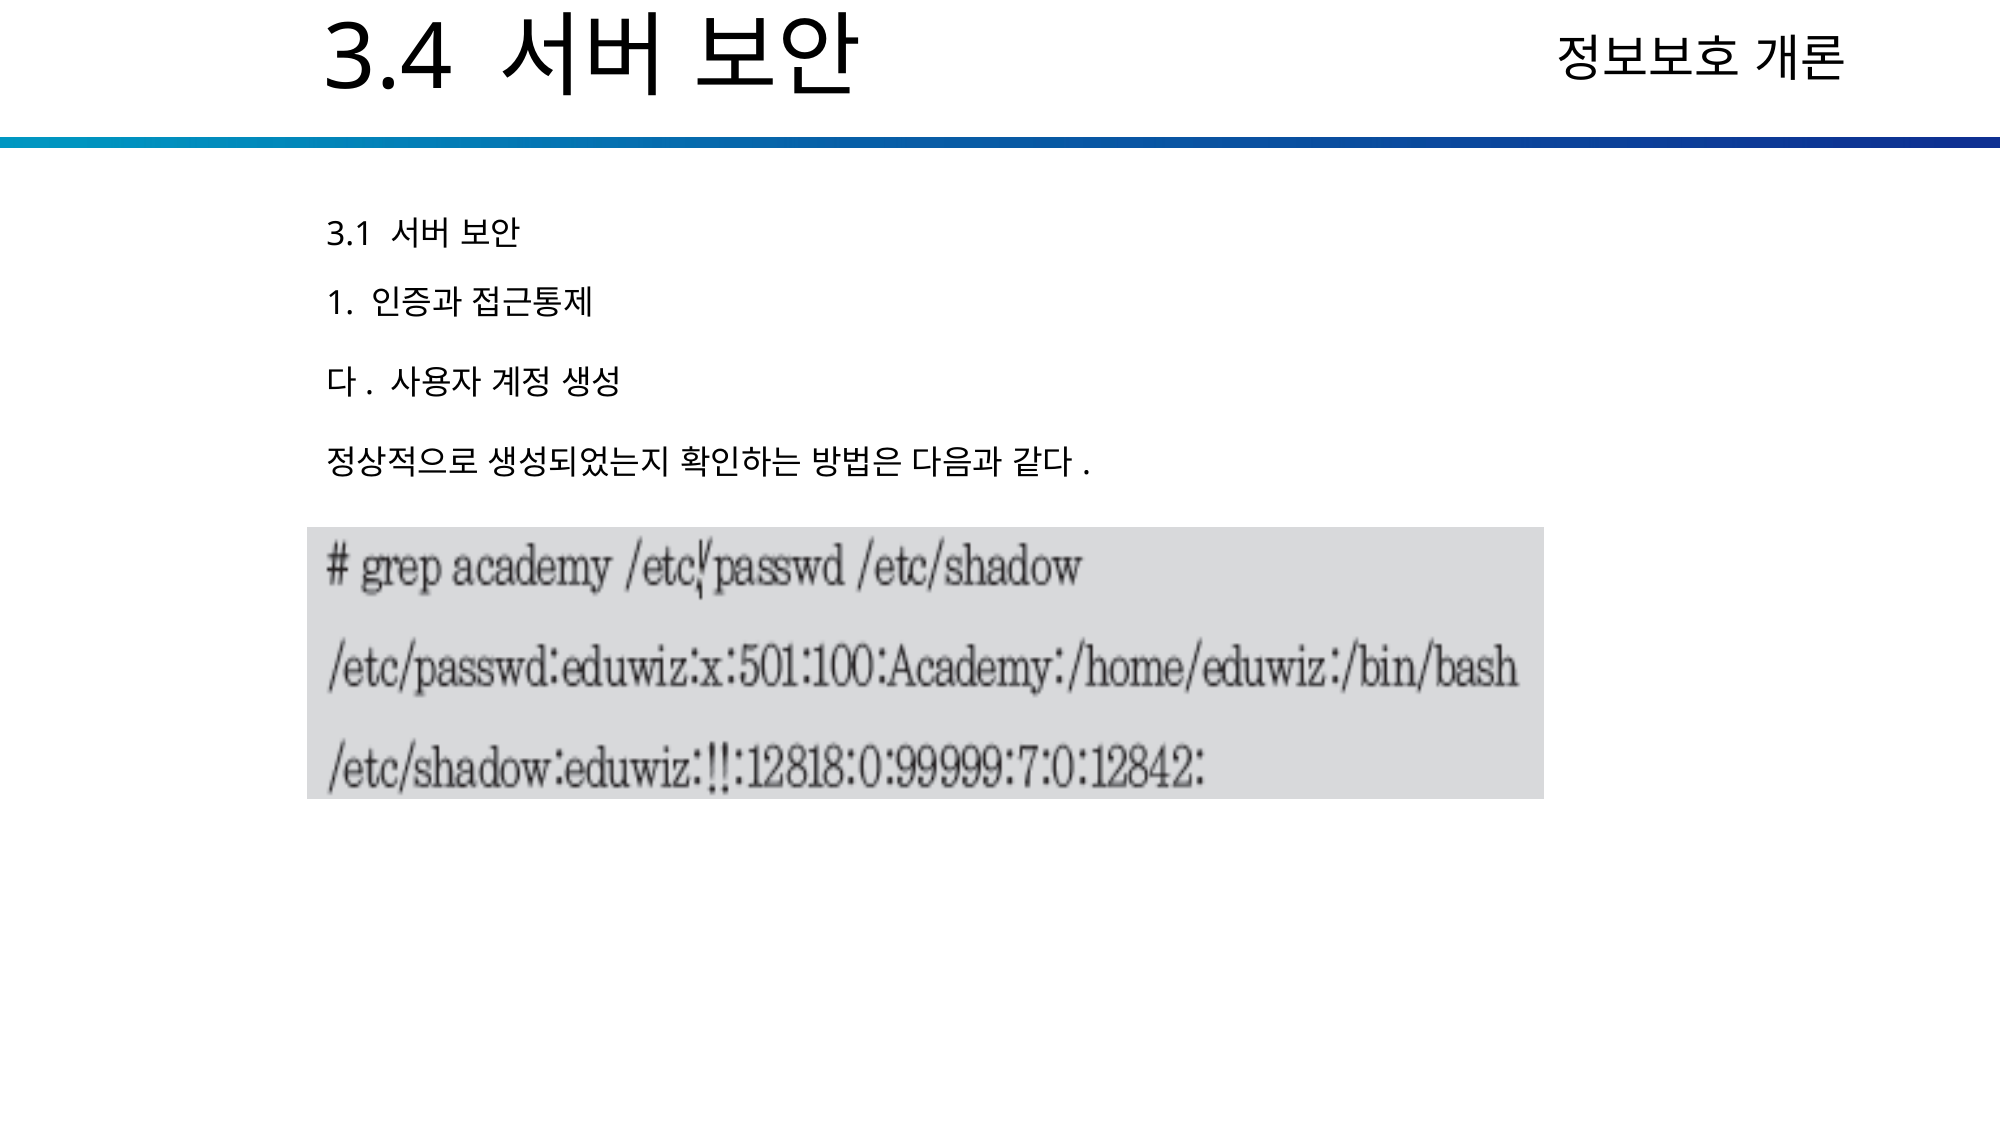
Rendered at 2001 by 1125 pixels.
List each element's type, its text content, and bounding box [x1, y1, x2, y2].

text_box 3.1 서버 보안 1. 인증과 접근통제 다. 사용자 계정 생성 정상적으로 생성되었는지 확인하는 방법은 다음과 같다. . [311, 184, 1672, 808]
picture [552, 137, 567, 148]
picture [577, 137, 2000, 148]
title 3.4 서버 보안 [308, 23, 1636, 94]
picture [307, 527, 1544, 799]
picture [530, 137, 541, 148]
